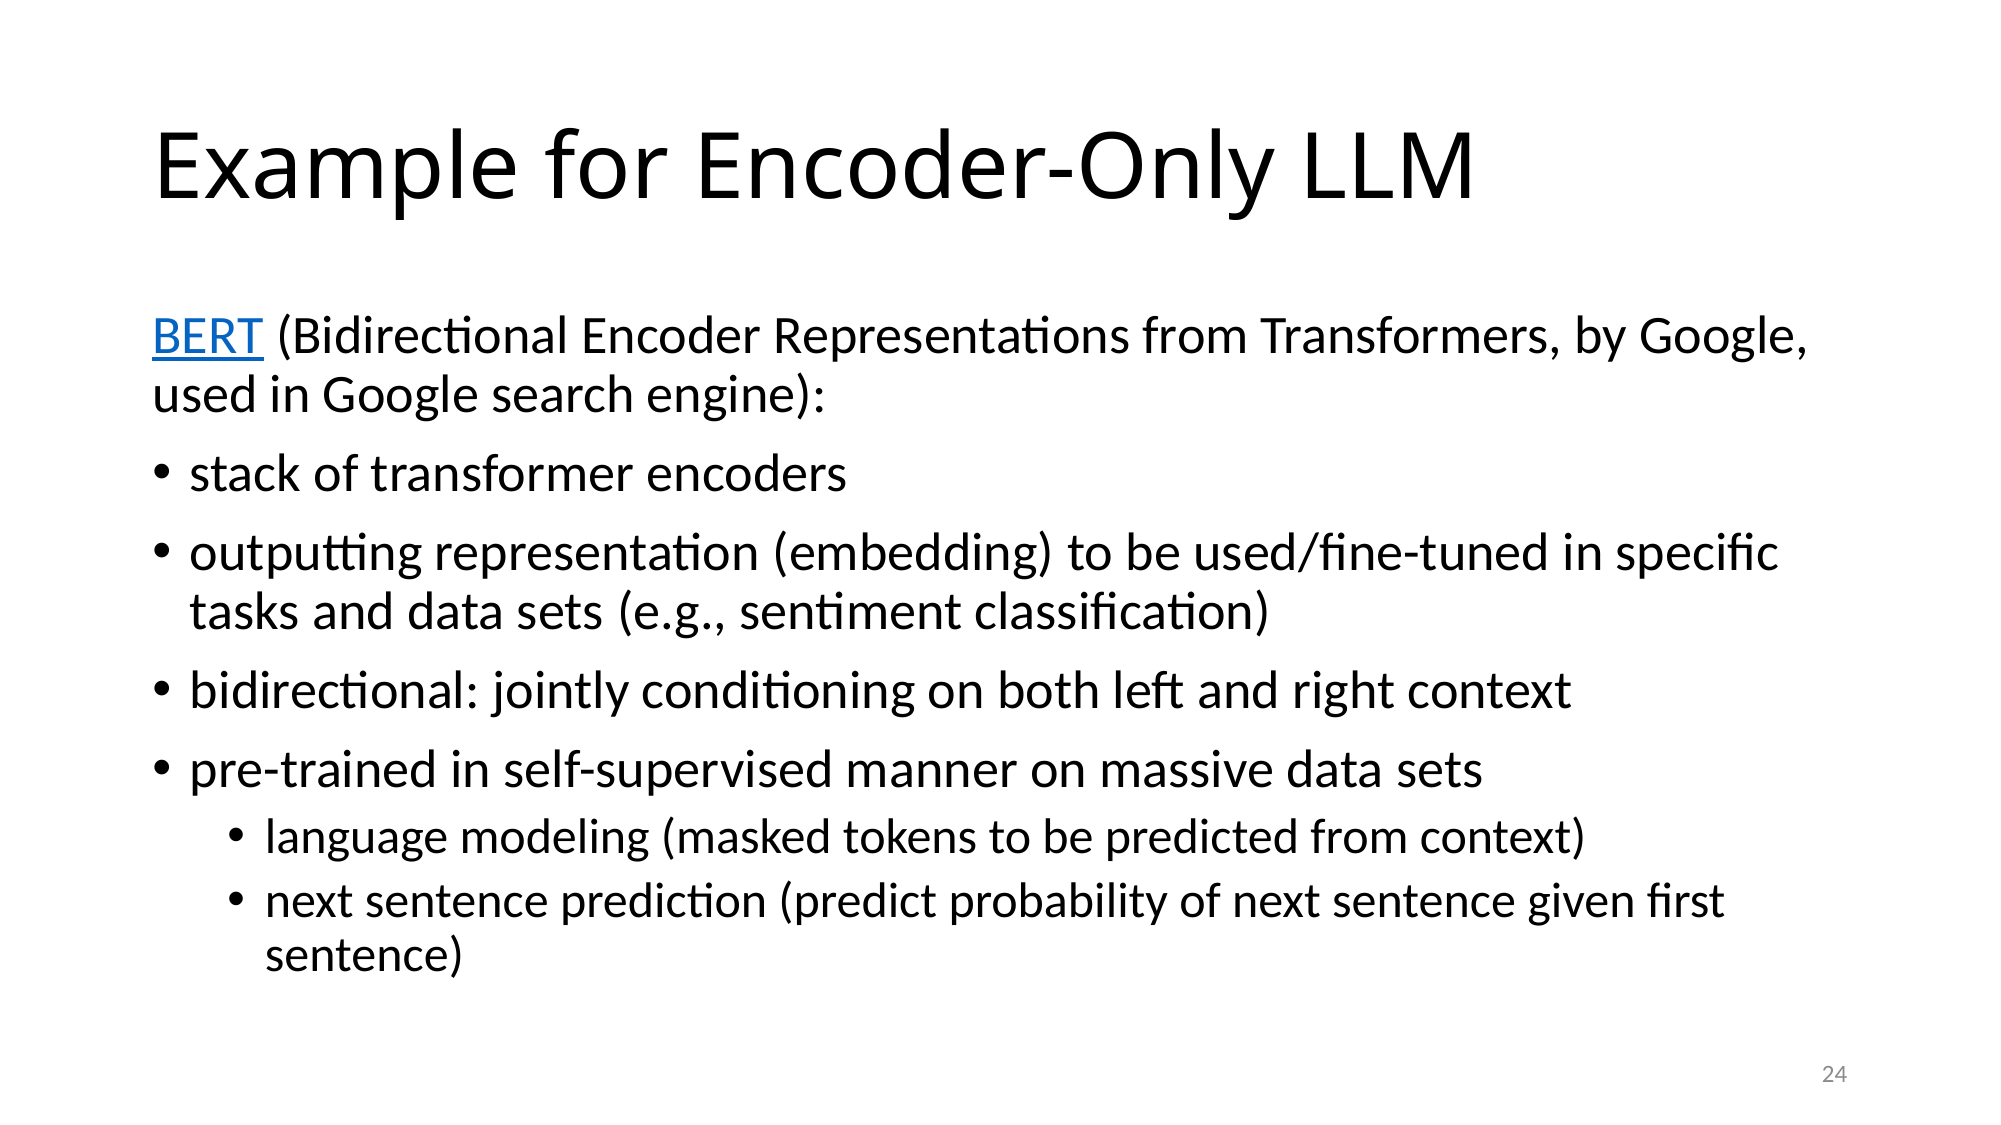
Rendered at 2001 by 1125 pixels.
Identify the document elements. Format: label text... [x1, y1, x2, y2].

title Example for Encoder-Only LLM [137, 59, 1863, 278]
list BERT (Bidirectional Encoder Representations from Transformers, by Google, used in Google search engine): stack of transformer encoders outputting representation (embedding) to be used/fine-tuned in specific tasks and data sets (e.g., sentiment classification) bidirectional: jointly conditioning on both left and right context pre-trained in self-supervised manner on massive data sets language modeling (masked tokens to be predicted from context) next sentence prediction (predict probability of next sentence given first sentence) [137, 299, 1863, 1014]
slide_number 24 [1412, 1042, 1863, 1103]
